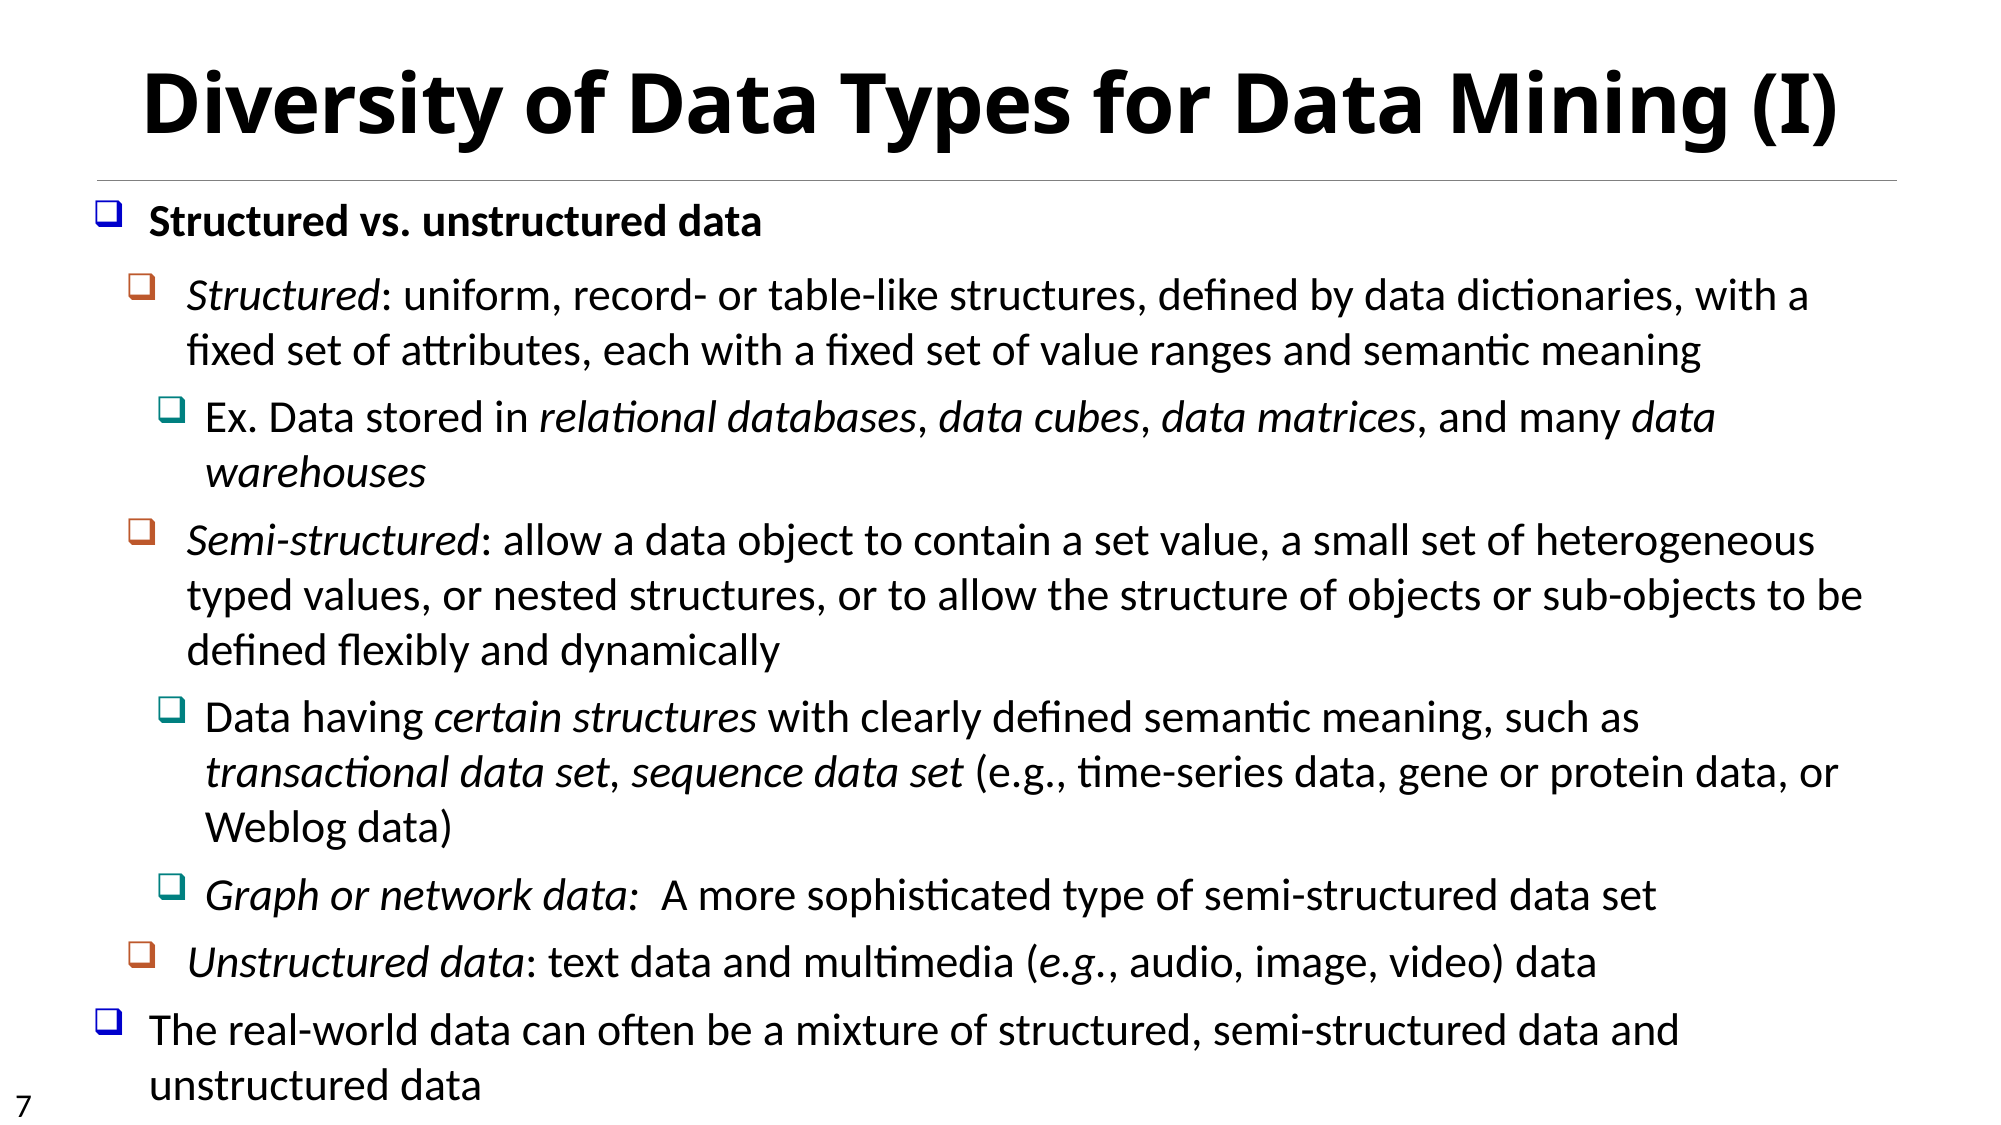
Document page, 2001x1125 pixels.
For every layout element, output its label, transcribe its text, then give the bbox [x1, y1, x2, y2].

title Diversity of Data Types for Data Mining (I) [57, 36, 1923, 158]
list Structured vs. unstructured data Structured: uniform, record- or table-like structures, defined by data dictionaries, with a fixed set of attributes, each with a fixed set of value ranges and semantic meaning Ex. Data stored in relational databases, data cubes, data matrices, and many data warehouses Semi-structured: allow a data object to contain a set value, a small set of heterogeneous typed values, or nested structures, or to allow the structure of objects or sub-objects to be defined flexibly and dynamically Data having certain structures with clearly defined semantic meaning, such as transactional data set, sequence data set (e.g., time-series data, gene or protein data, or Weblog data) Graph or network data: A more sophisticated type of semi-structured data set Unstructured data: text data and multimedia (e.g., audio, image, video) data The real-world data can often be a mixture of structured, semi-structured data and unstructured data [77, 183, 1897, 1120]
